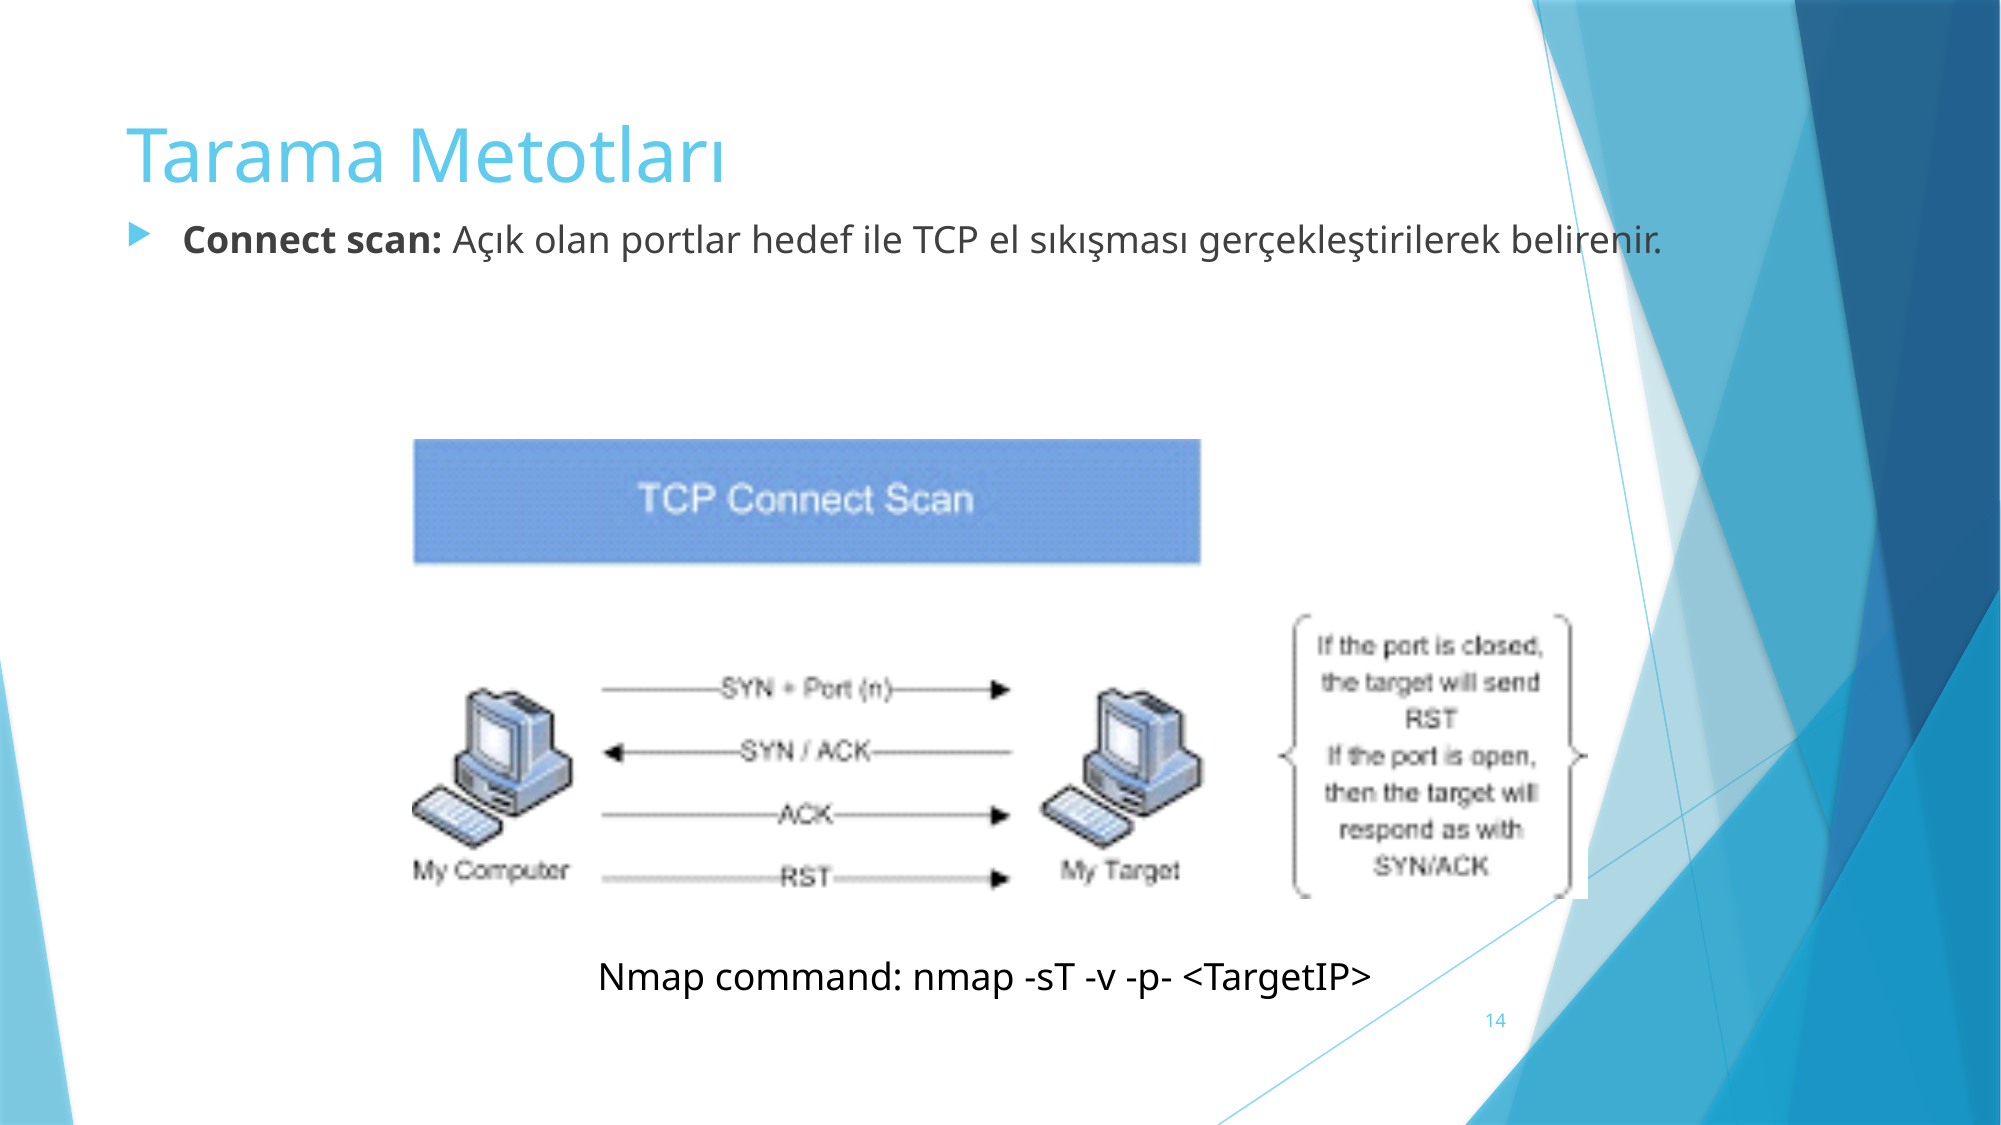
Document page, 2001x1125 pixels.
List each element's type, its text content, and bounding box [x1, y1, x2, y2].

slide_number 14 [1409, 991, 1522, 1051]
list Connect scan: Açık olan portlar hedef ile TCP el sıkışması gerçekleştirilerek belirenir. [111, 208, 1711, 1007]
title Tarama Metotları [111, 99, 1522, 317]
picture [411, 438, 1588, 899]
text_box Nmap command: nmap -sT -v -p- <TargetIP> [582, 945, 1388, 1006]
